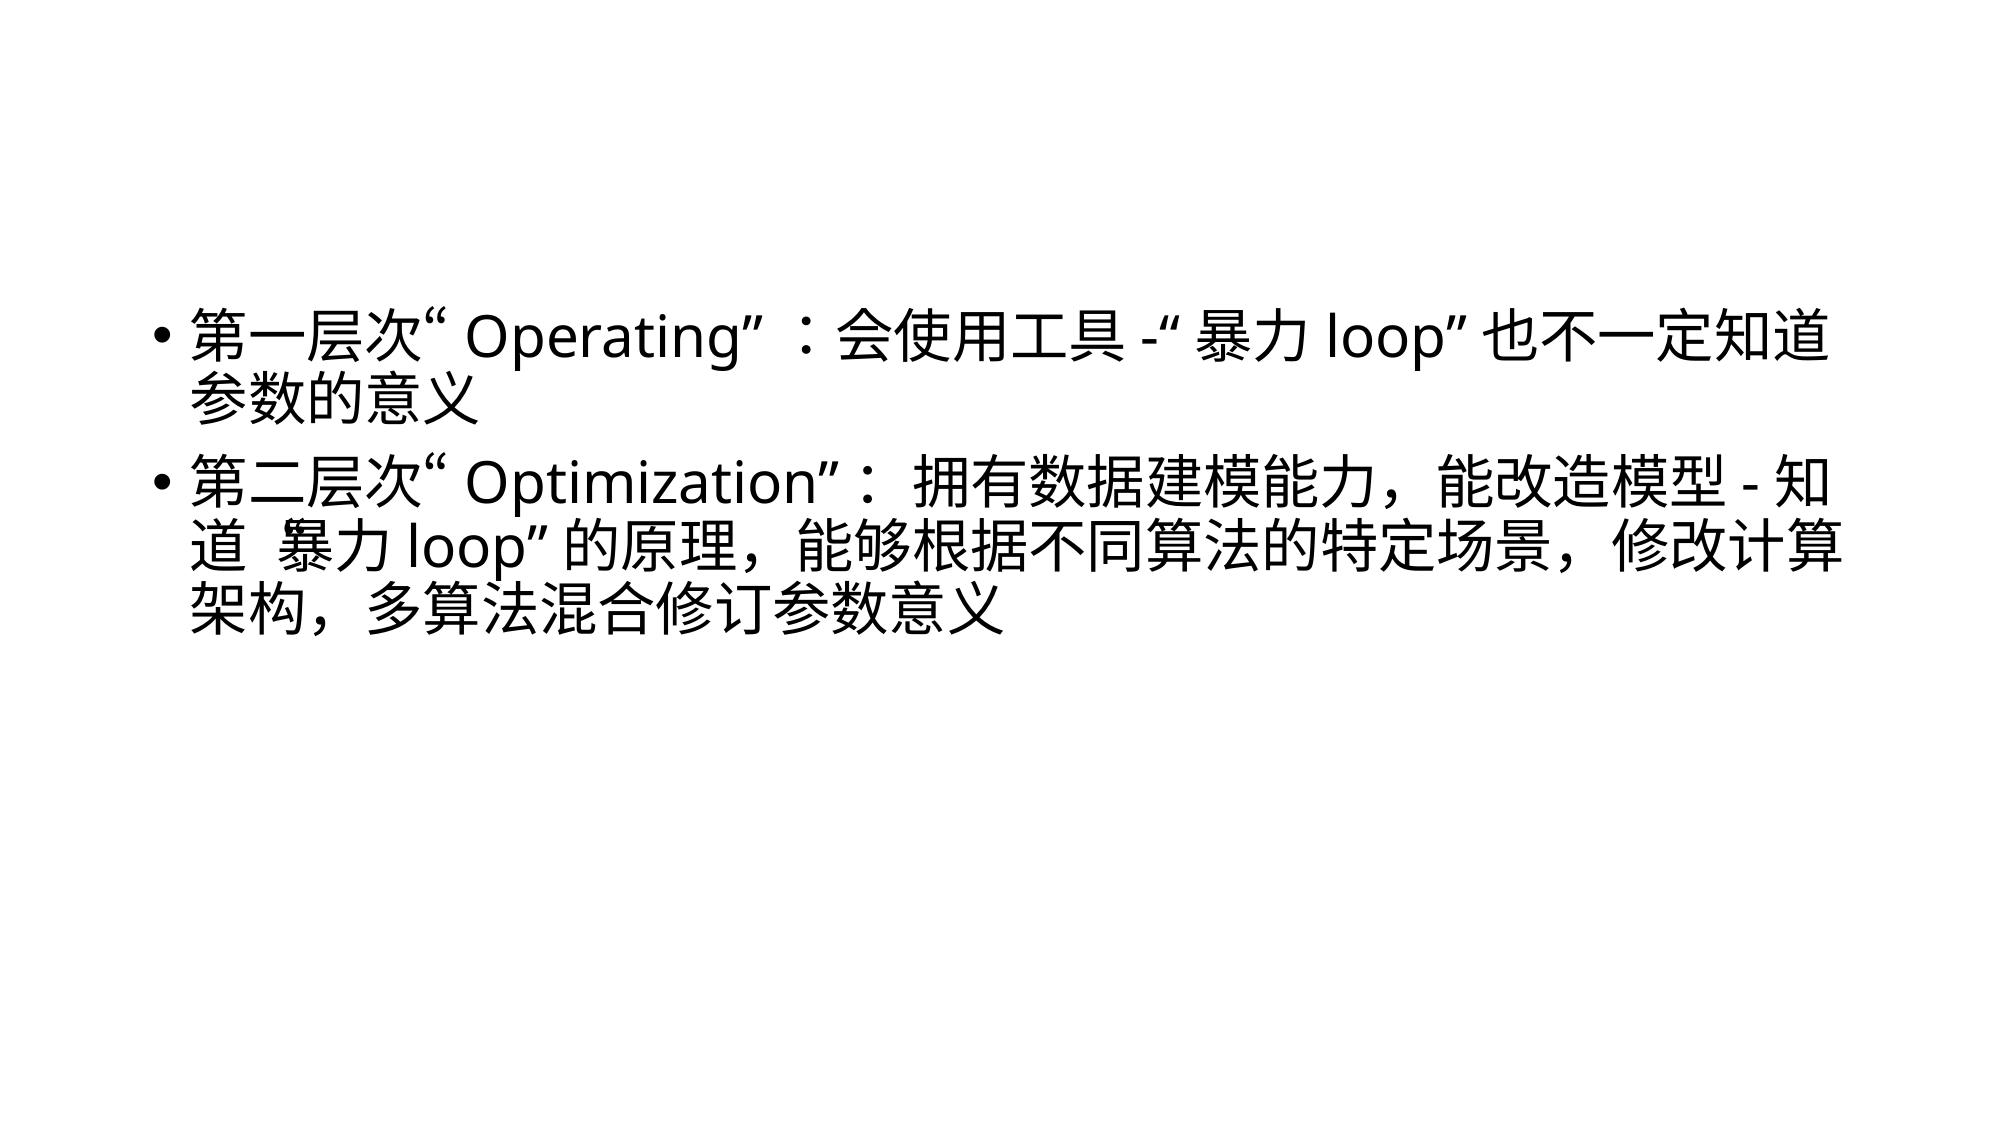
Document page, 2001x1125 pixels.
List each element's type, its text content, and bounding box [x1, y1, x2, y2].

list 第一层次“Operating”：会使用工具-“暴力loop”也不一定知道参数的意义 第二层次“Optimization”：拥有数据建模能力，能改造模型-知道“暴力loop”的原理，能够根据不同算法的特定场景，修改计算架构，多算法混合修订参数意义 [137, 299, 1863, 1014]
